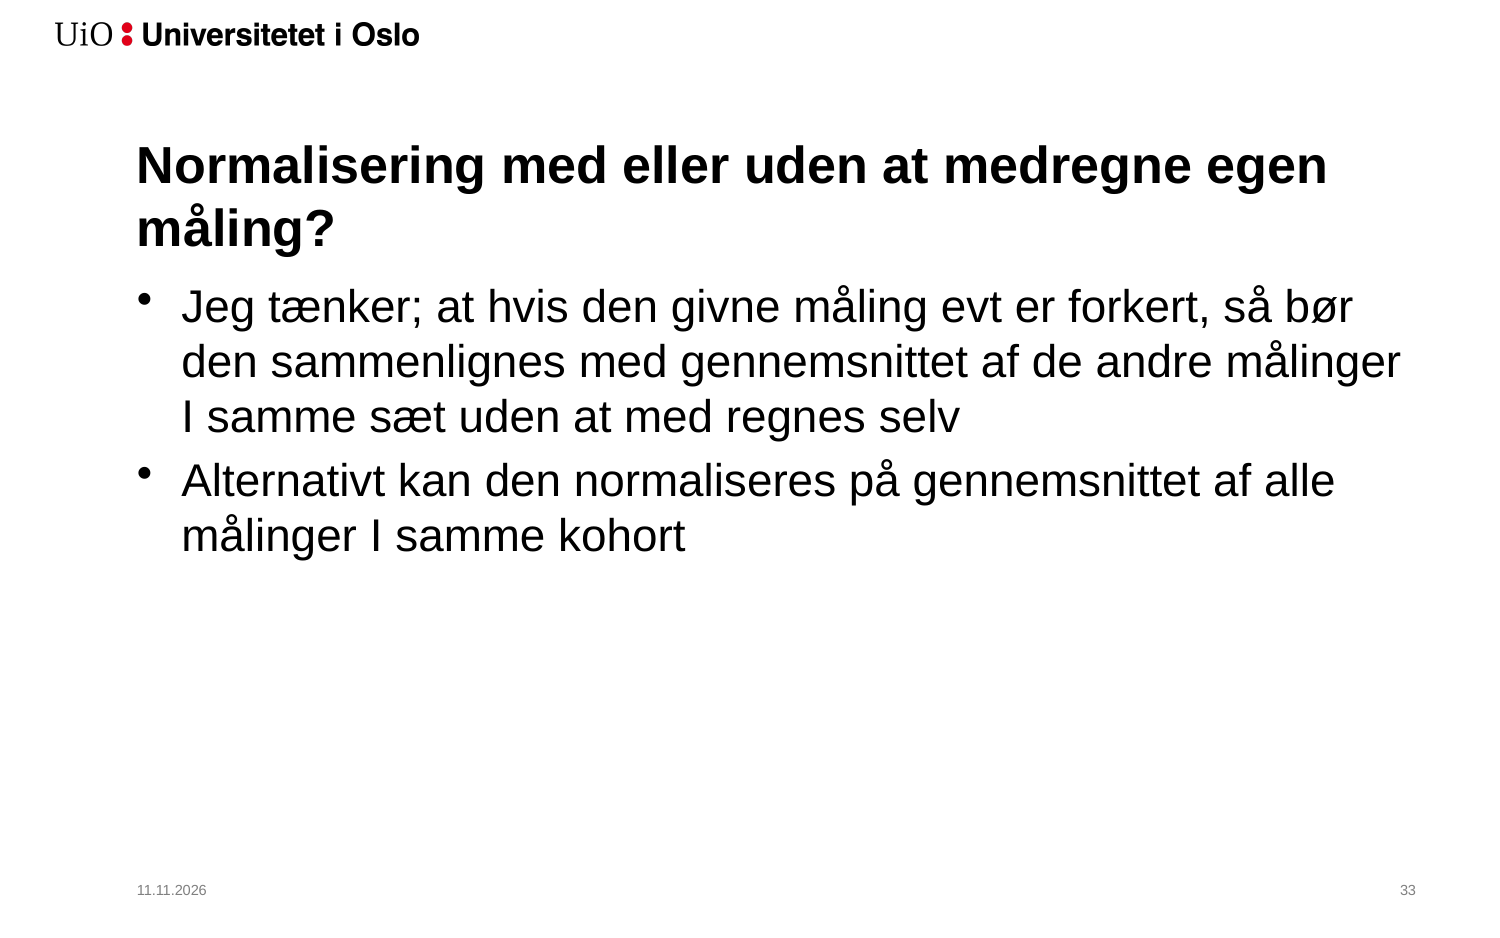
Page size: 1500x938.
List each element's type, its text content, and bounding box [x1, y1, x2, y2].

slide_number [124, 874, 438, 938]
title Normalisering med eller uden at medregne egen måling? [125, 116, 1425, 270]
slide_number 34 [1315, 874, 1429, 938]
picture [55, 22, 419, 46]
list Jeg tænker; at hvis den givne måling evt er forkert, så bør den sammenlignes med gennemsnittet af de andre målinger I samme sæt uden at med regnes selv Alternativt kan den normaliseres på gennemsnittet af alle målinger I samme kohort [125, 270, 1425, 834]
